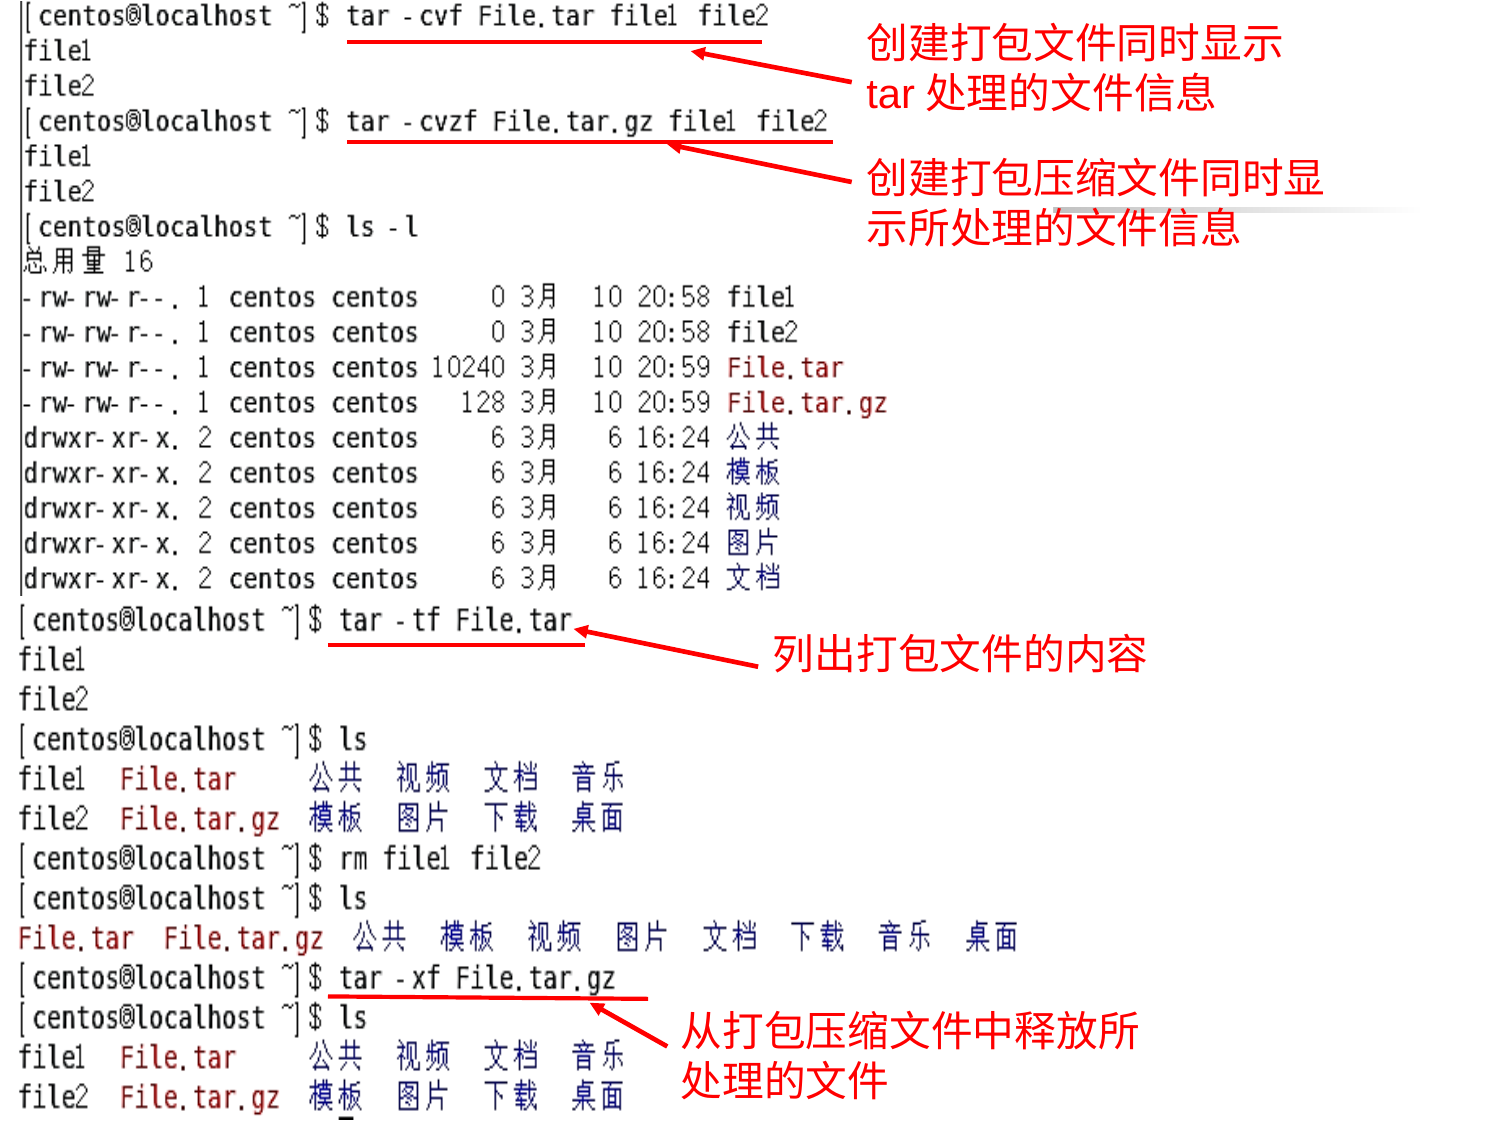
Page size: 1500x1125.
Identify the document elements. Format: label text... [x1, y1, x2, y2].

text_box 创建打包压缩文件同时显示所处理的文件信息 [1054, 144, 1341, 260]
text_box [589, 1002, 668, 1047]
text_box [573, 628, 759, 667]
text_box 列出打包文件的内容 [1054, 620, 1247, 686]
text_box 从打包压缩文件中释放所处理的文件 [1052, 997, 1155, 1113]
text_box 创建打包文件同时显示tar处理的文件信息 [1054, 9, 1304, 125]
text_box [690, 51, 852, 83]
picture [17, 1, 1054, 1120]
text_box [667, 144, 852, 183]
